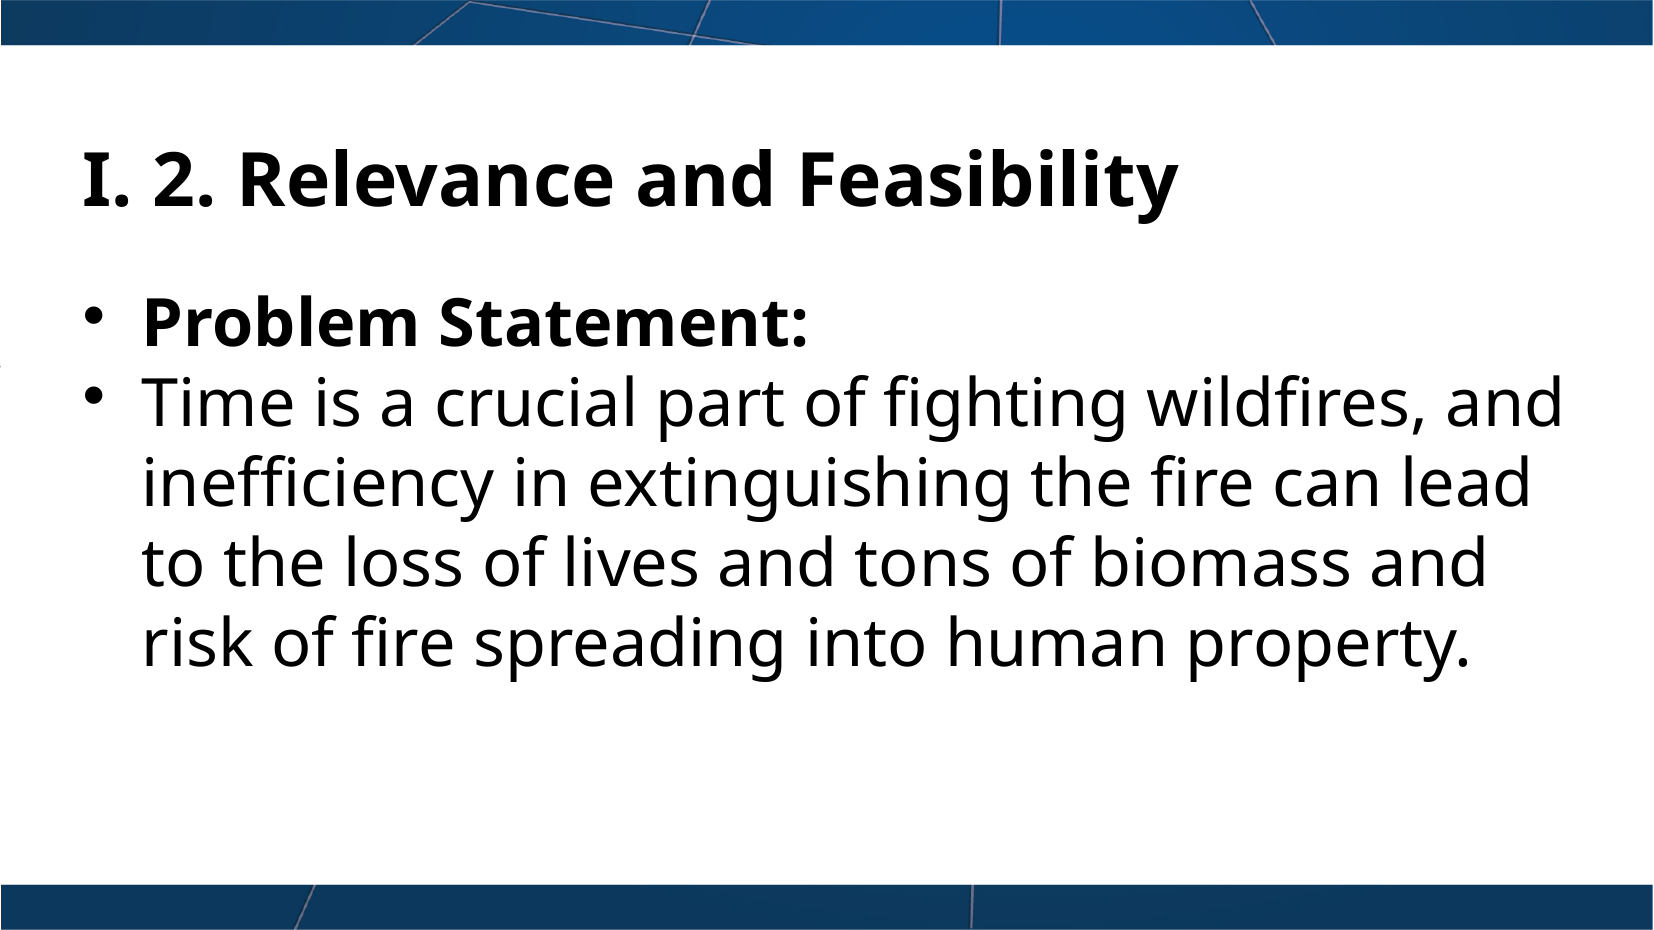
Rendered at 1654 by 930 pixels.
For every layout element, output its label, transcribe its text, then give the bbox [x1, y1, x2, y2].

subtitle Problem Statement: Time is a crucial part of fighting wildfires, and inefficiency in extinguishing the fire can lead to the loss of lives and tons of biomass and risk of fire spreading into human property. [82, 279, 1571, 819]
title I. 2. Relevance and Feasibility [82, 98, 1571, 255]
picture [0, 0, 1653, 930]
